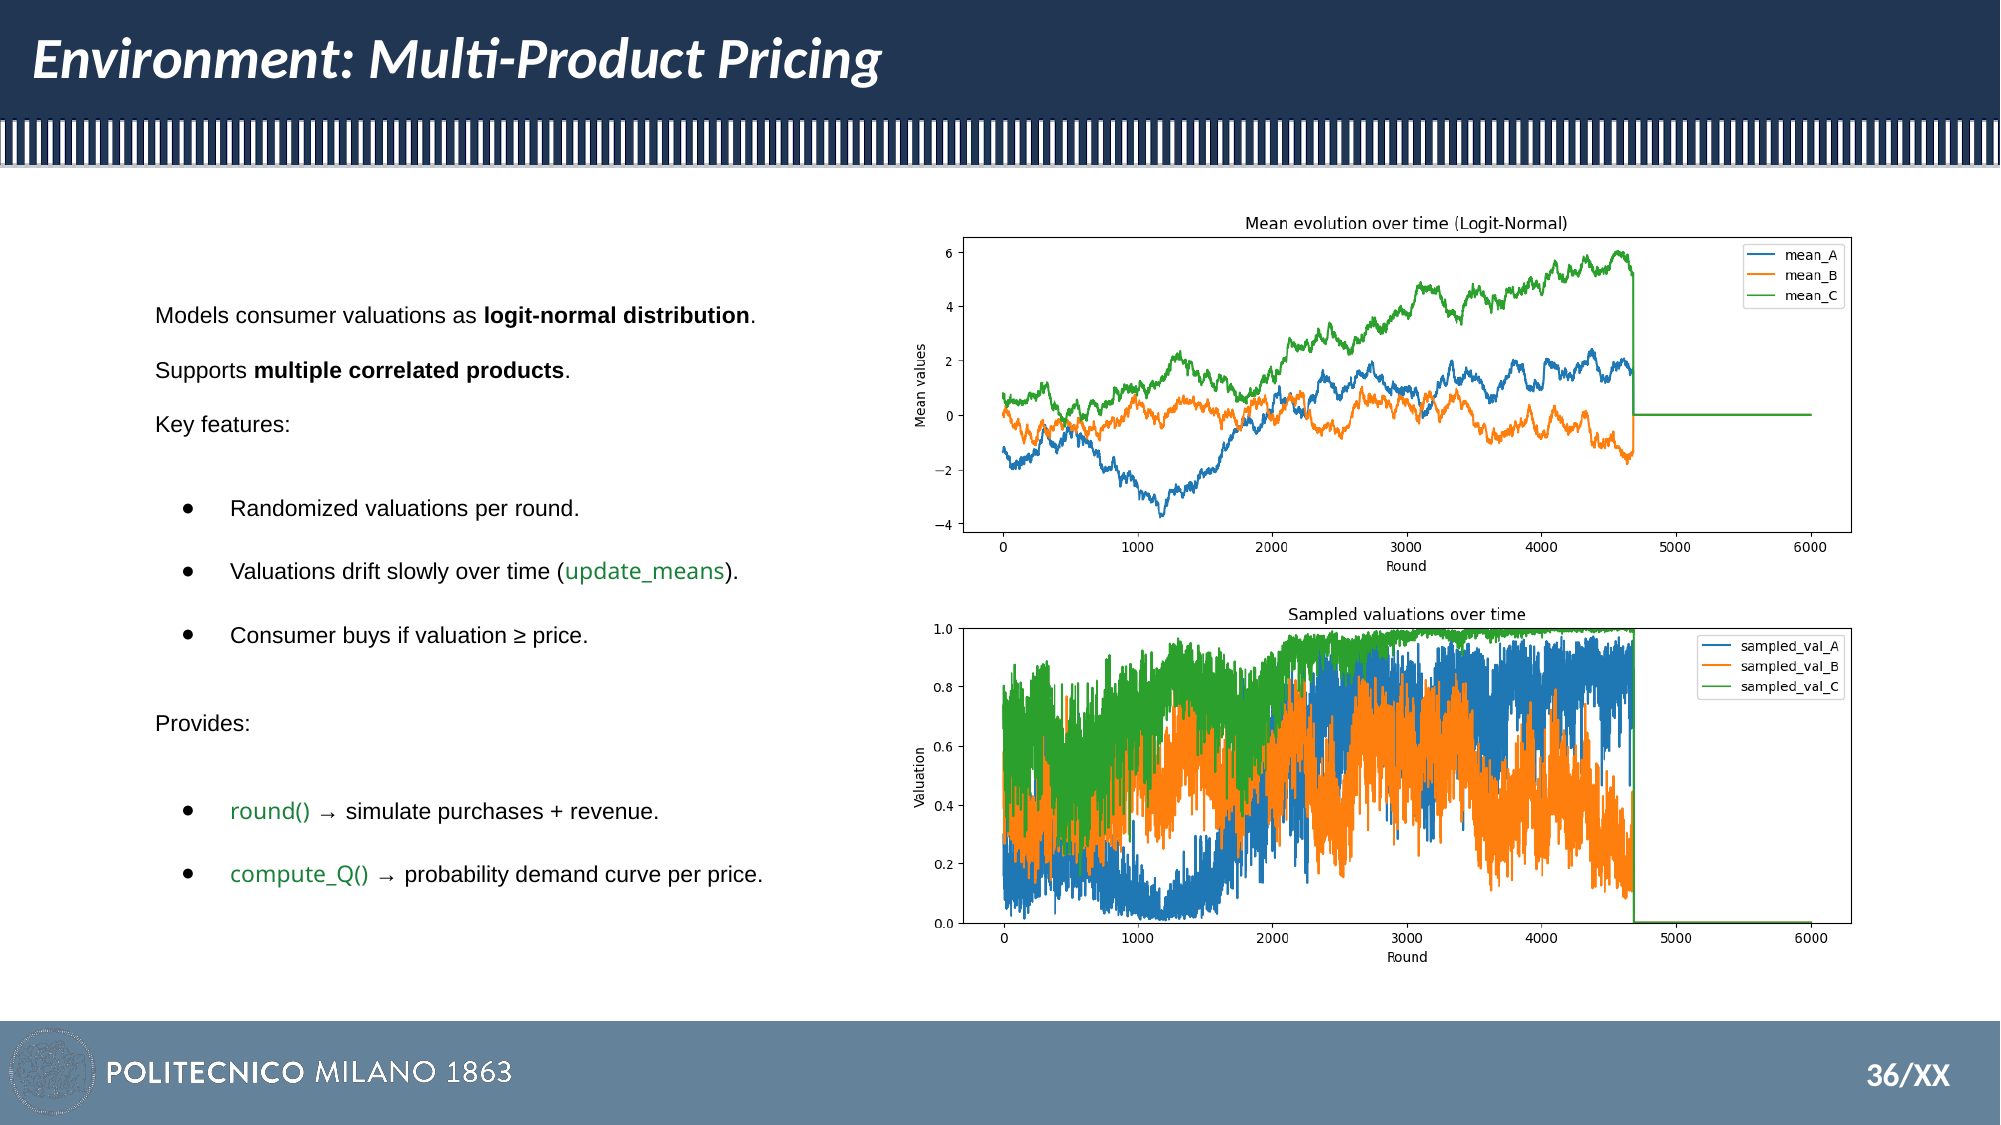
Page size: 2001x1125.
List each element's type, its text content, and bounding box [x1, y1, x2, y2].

picture [906, 598, 1859, 973]
slide_number 36/XX [1806, 1043, 1966, 1104]
picture [905, 206, 1859, 580]
title Environment: Multi-Product Pricing [17, 14, 1161, 104]
picture [0, 0, 2000, 168]
picture [0, 1021, 2000, 1125]
text_box Models consumer valuations as logit-normal distribution. Supports multiple correlated products. Key features: Randomized valuations per round. Valuations drift slowly over time (update_means). Consumer buys if valuation ≥ price. Provides: round() → simulate purchases + revenue. compute_Q() → probability demand curve per price. [140, 285, 1368, 902]
